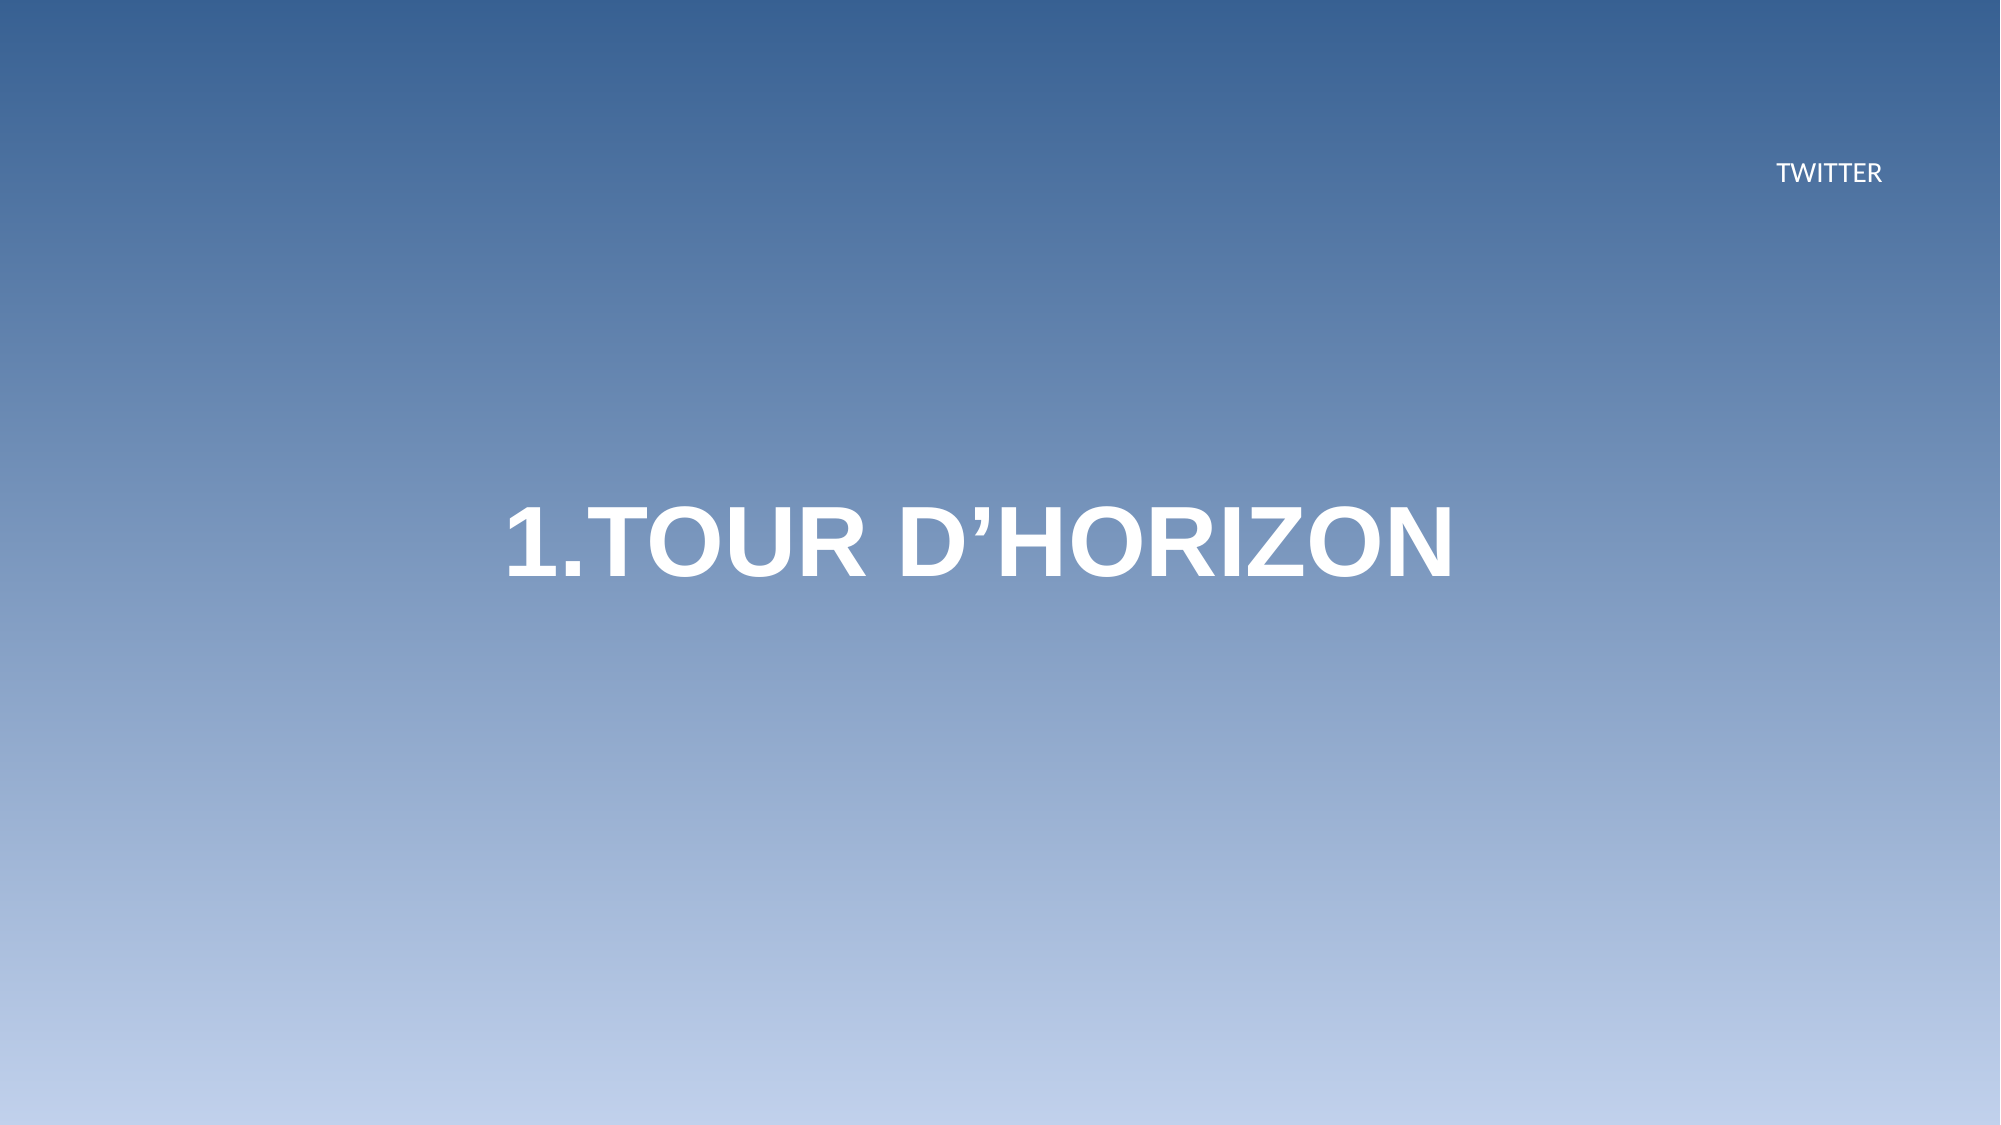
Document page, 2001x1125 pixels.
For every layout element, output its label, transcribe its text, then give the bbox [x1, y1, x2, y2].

text_box TWITTER [98, 91, 1898, 250]
text_box 1.TOUR D’HORIZON [98, 468, 1864, 604]
